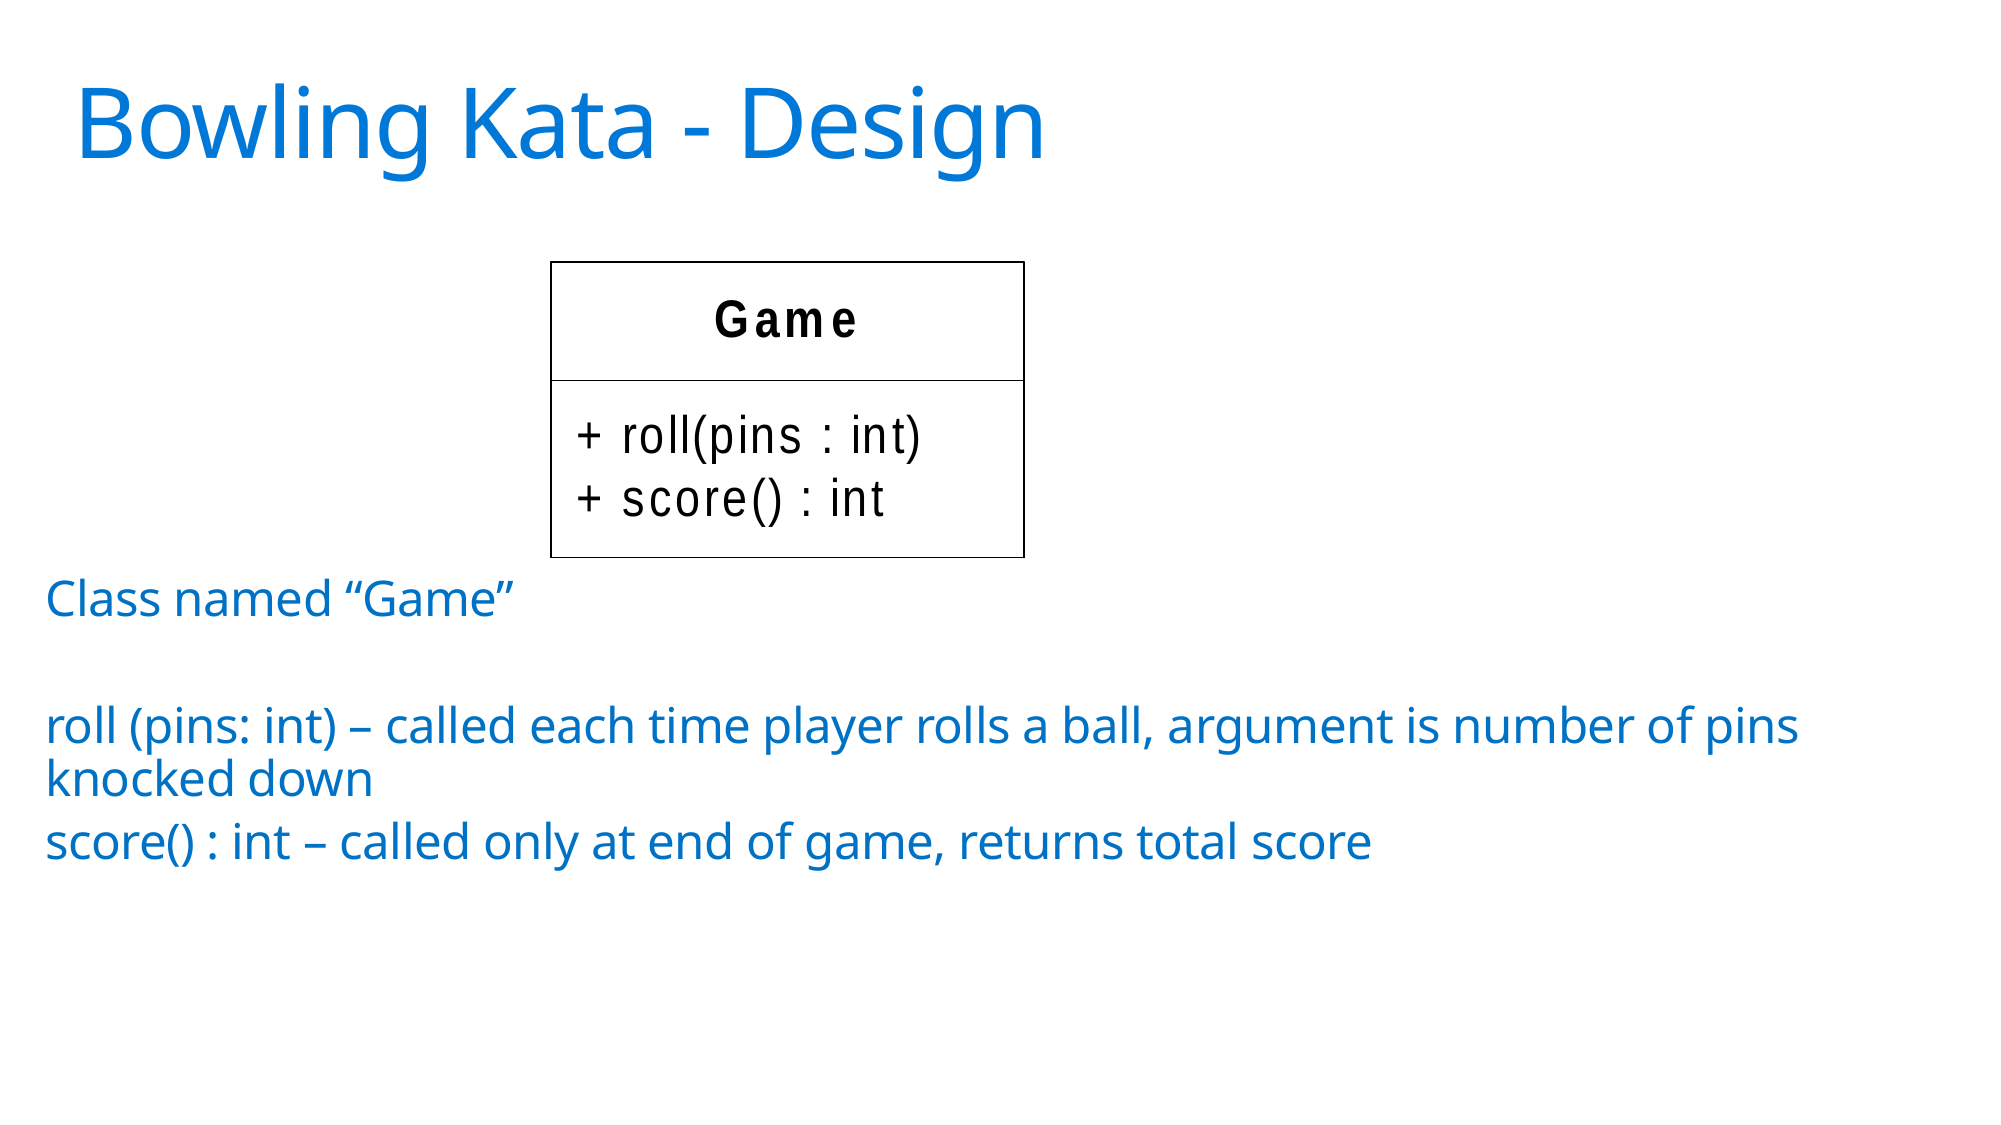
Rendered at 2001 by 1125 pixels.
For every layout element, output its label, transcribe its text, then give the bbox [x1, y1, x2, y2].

list Class named “Game” roll (pins: int) – called each time player rolls a ball, argument is number of pins knocked down score() : int – called only at end of game, returns total score [30, 558, 1913, 888]
title Bowling Kata - Design [58, 58, 1942, 206]
picture [547, 258, 1026, 647]
